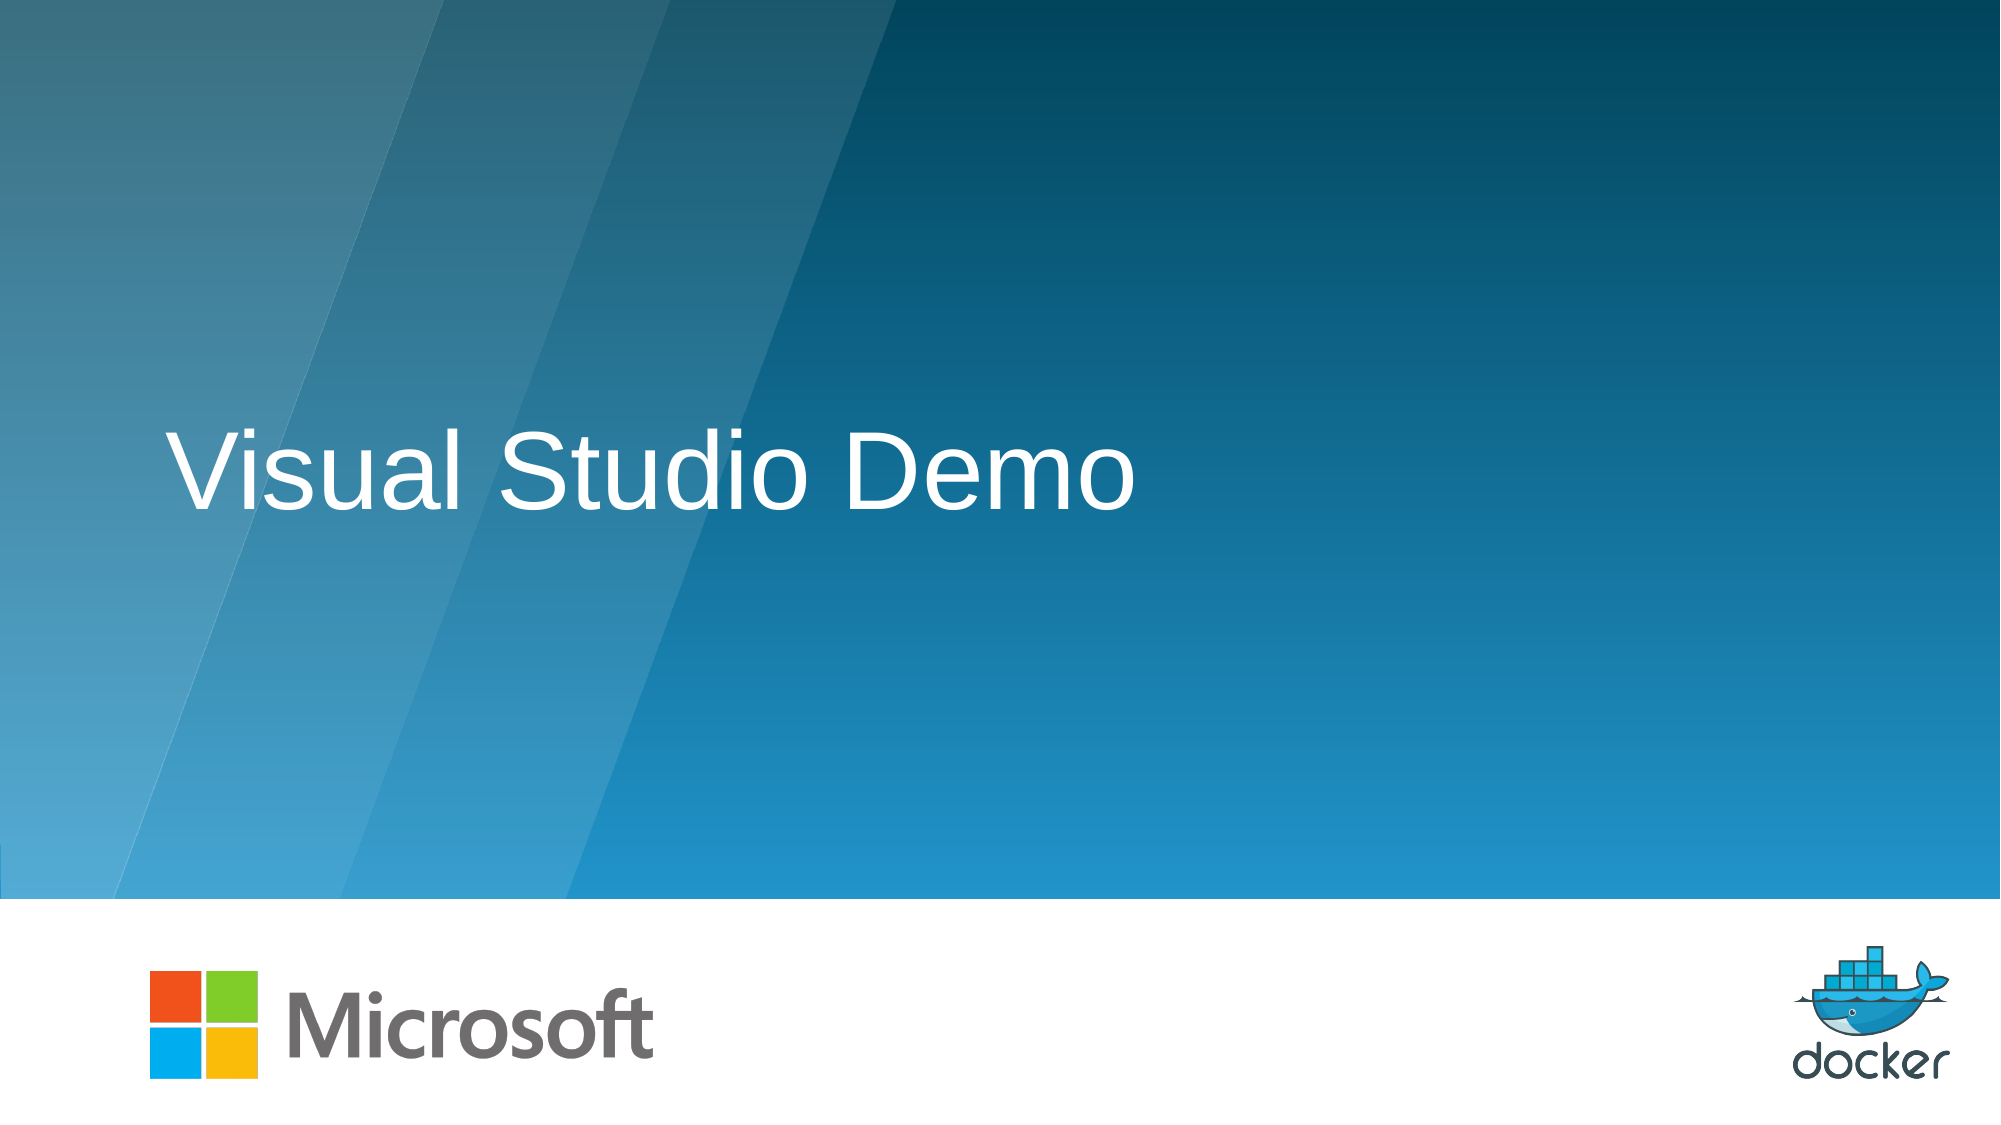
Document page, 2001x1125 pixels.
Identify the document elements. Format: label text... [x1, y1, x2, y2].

picture [1792, 946, 1950, 1079]
picture [0, 0, 914, 1125]
list Visual Studio Demo [150, 289, 1775, 547]
